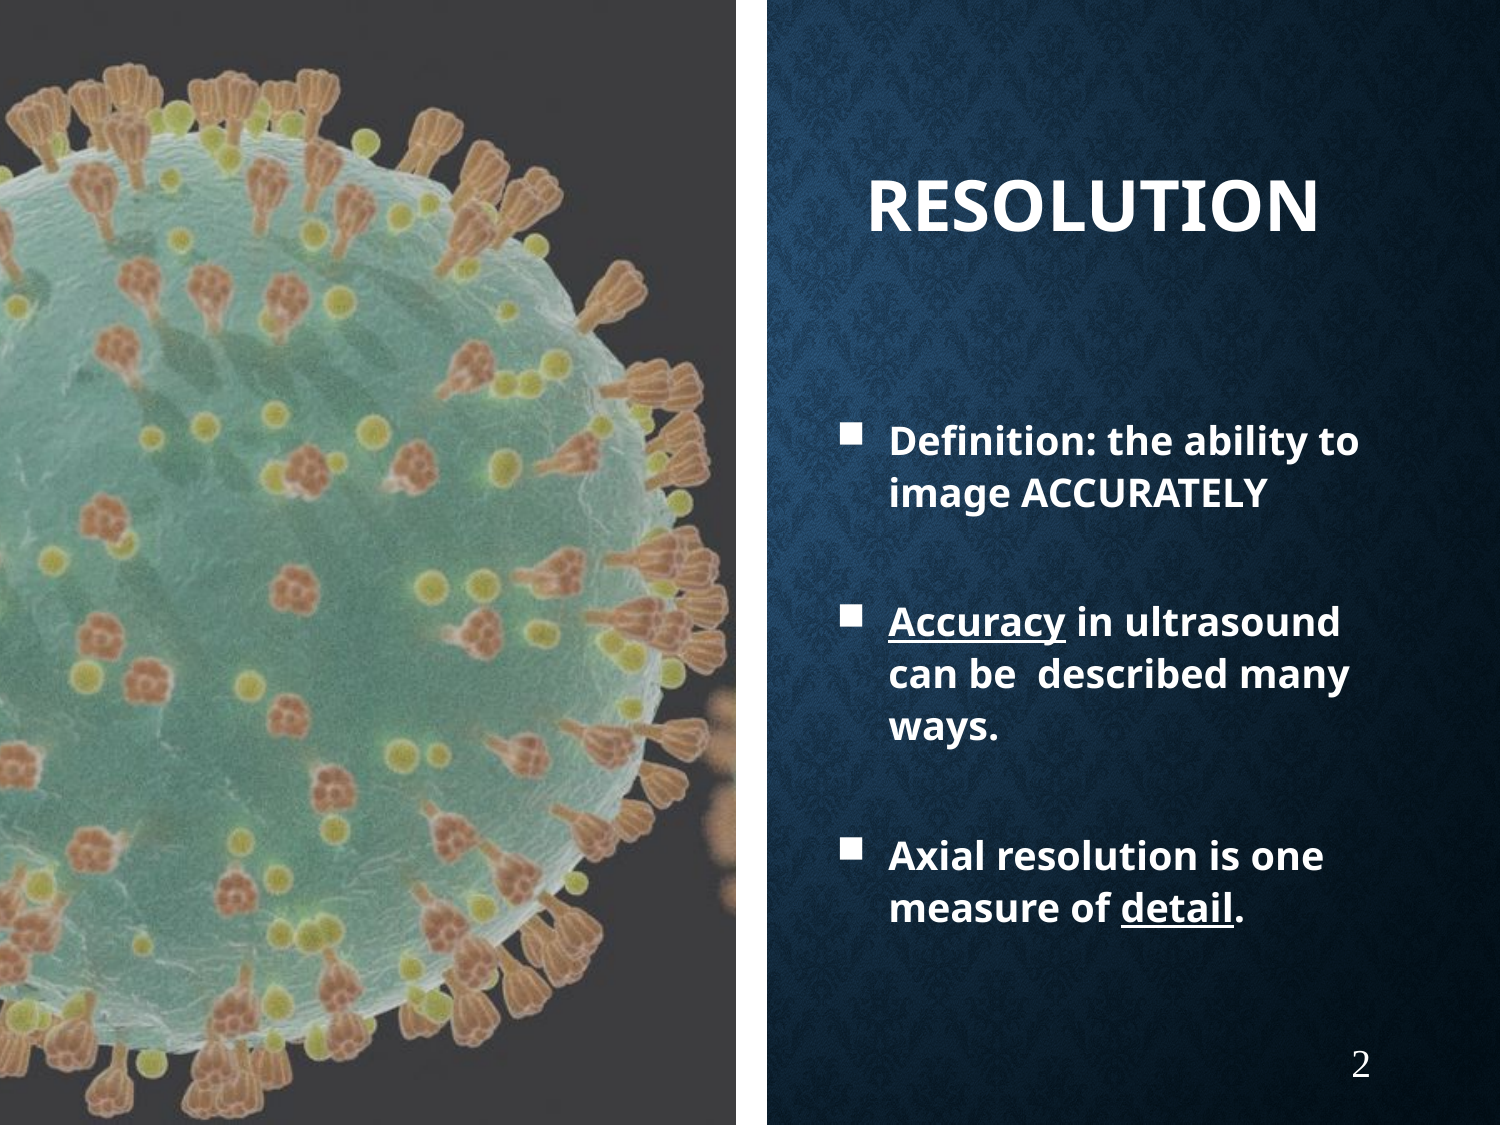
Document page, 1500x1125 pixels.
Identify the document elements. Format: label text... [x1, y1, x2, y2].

title Resolution [801, 99, 1387, 318]
picture [0, 0, 751, 1125]
list Definition: the ability to image ACCURATELY Accuracy in ultrasound can be described many ways. Axial resolution is one measure of detail. [801, 343, 1387, 950]
slide_number 2 [1293, 1035, 1387, 1095]
